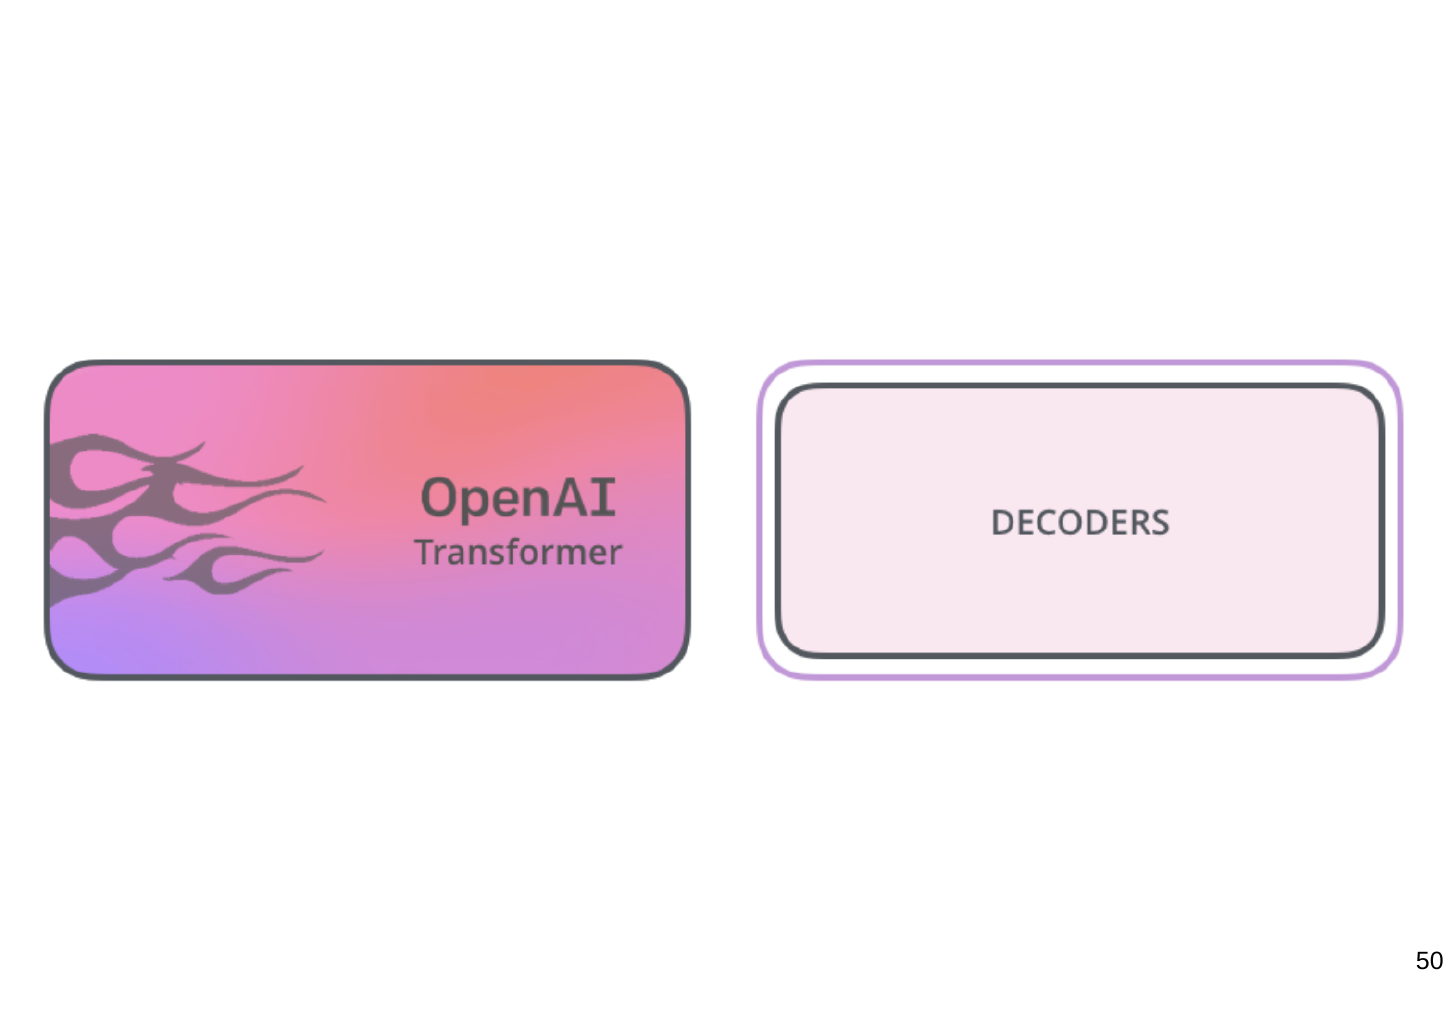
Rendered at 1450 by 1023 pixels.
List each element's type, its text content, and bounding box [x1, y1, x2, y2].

picture [0, 322, 1450, 700]
slide_number 50 [1356, 944, 1444, 1023]
